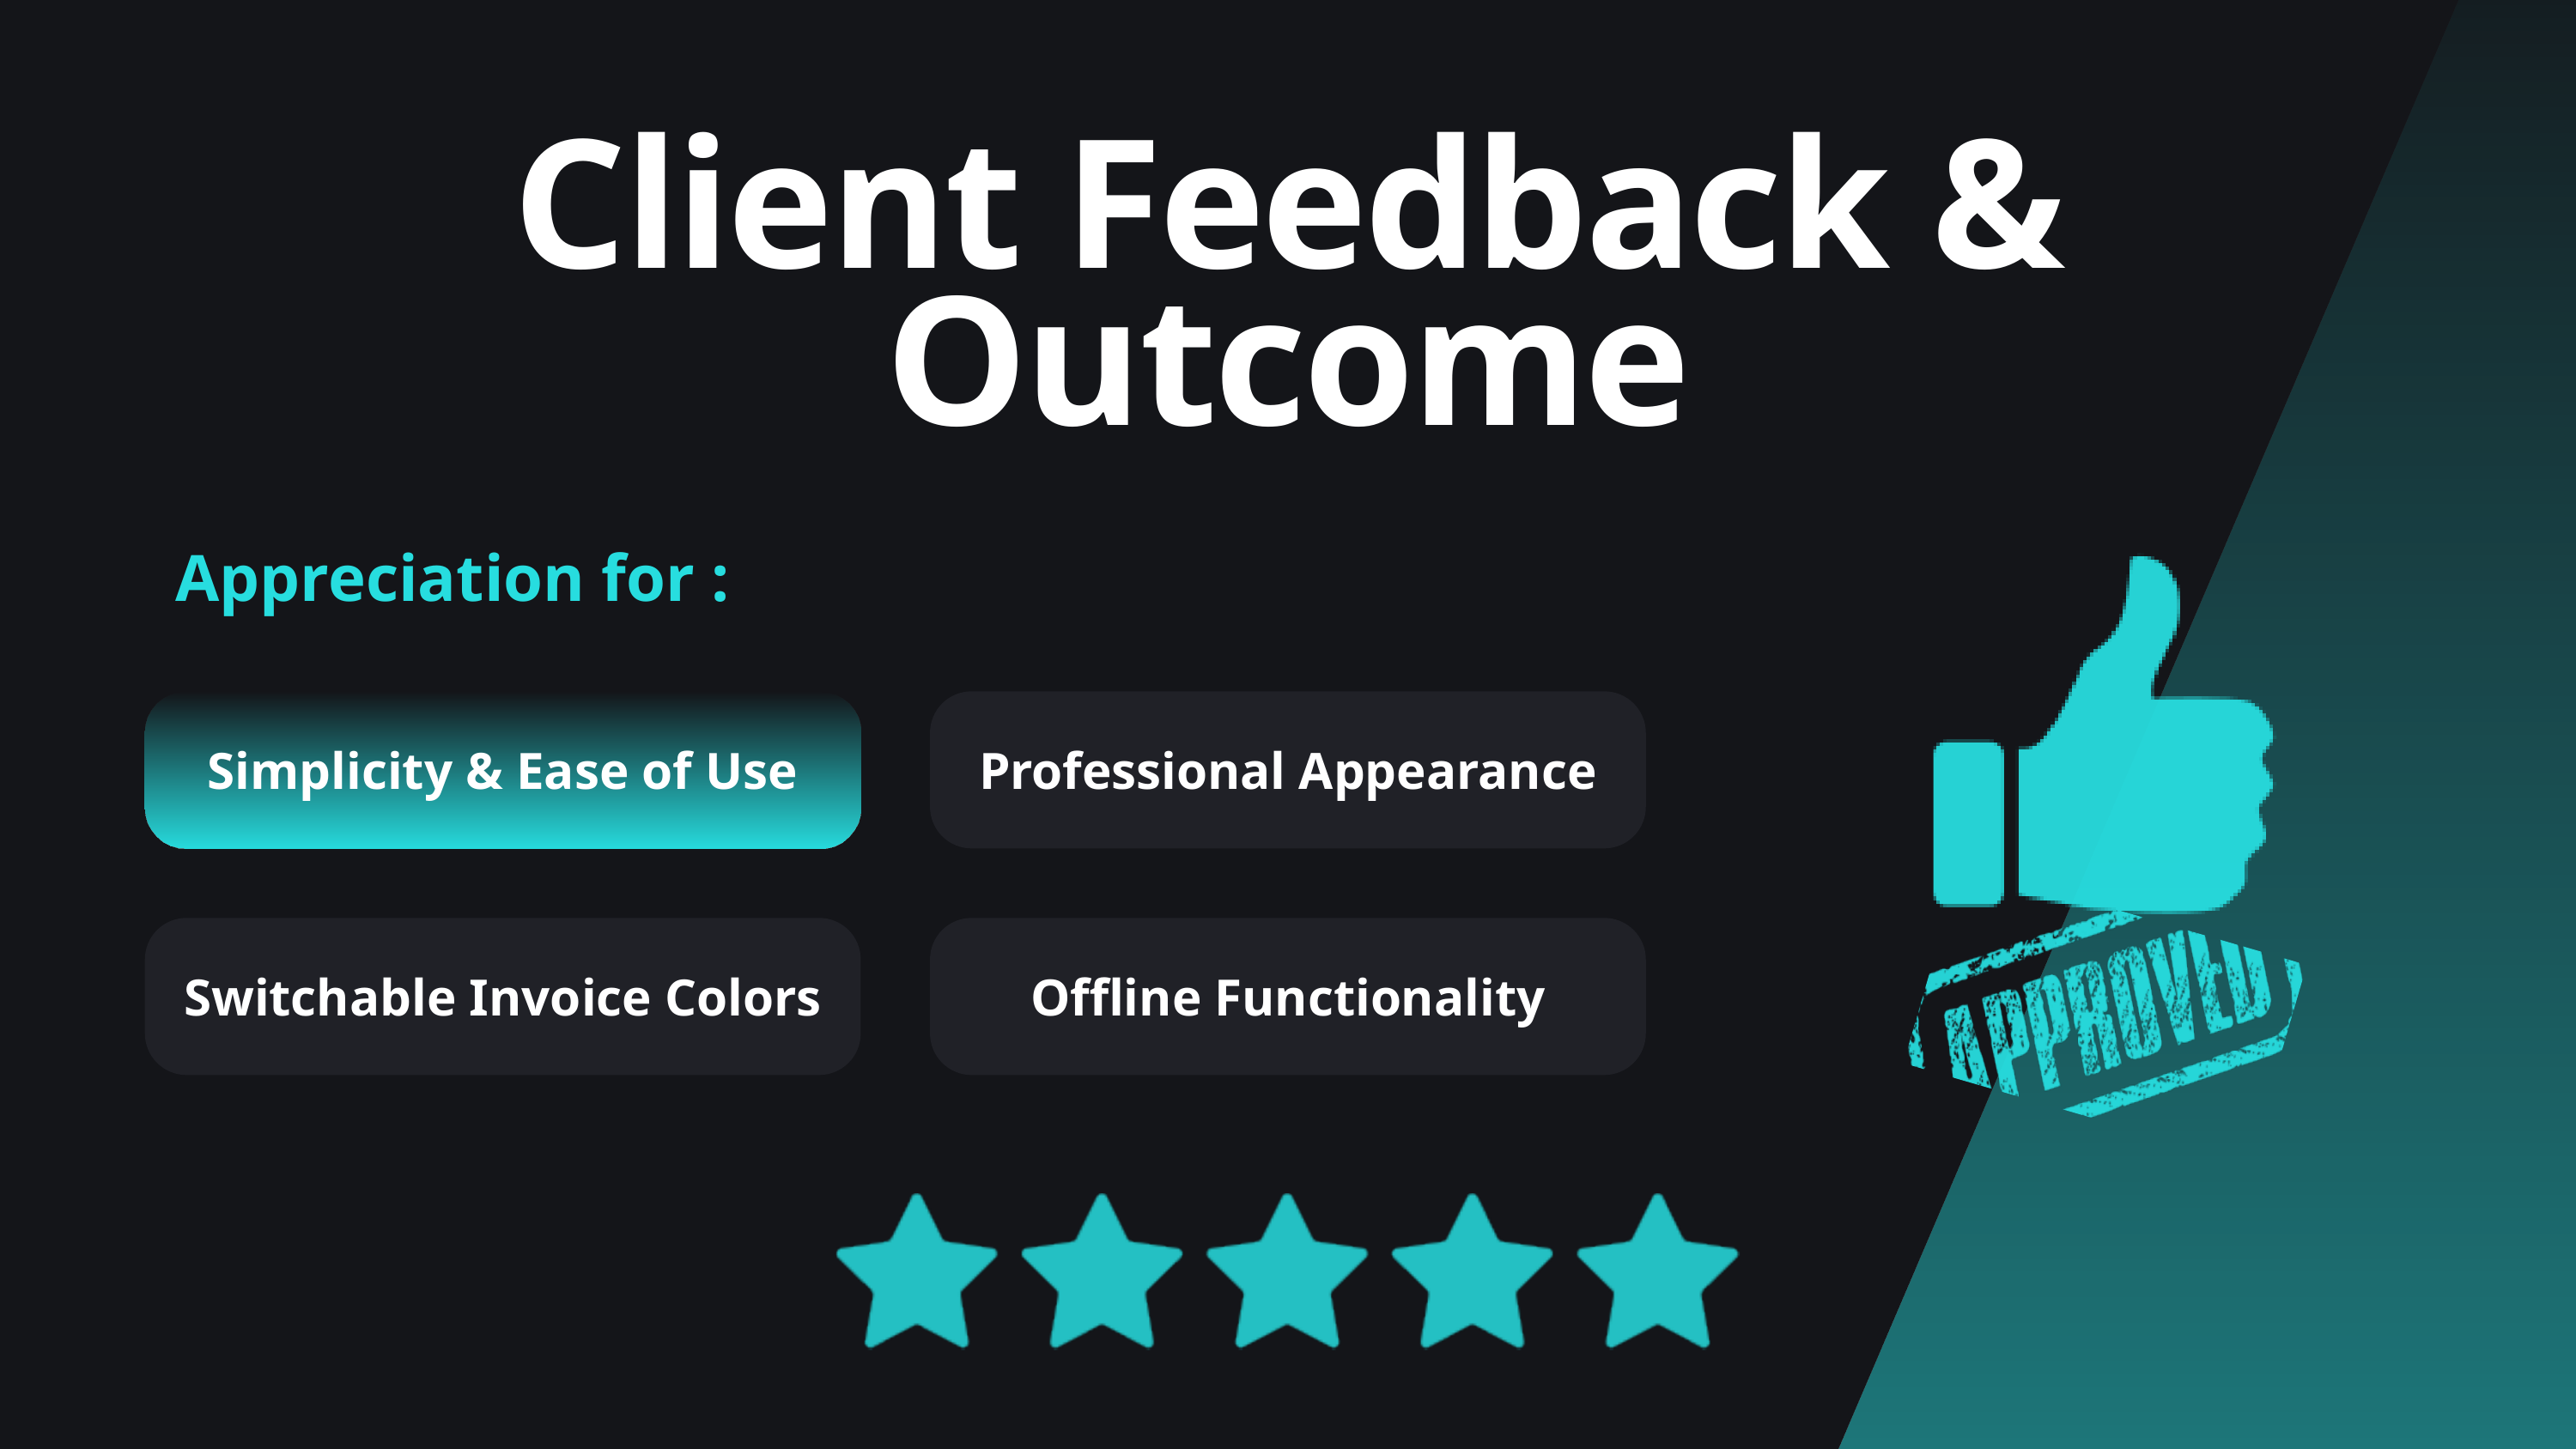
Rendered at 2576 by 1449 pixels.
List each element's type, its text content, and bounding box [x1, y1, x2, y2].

text_box Appreciation for : [175, 524, 1982, 615]
text_box [1933, 615, 1982, 919]
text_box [1988, 209, 2576, 1449]
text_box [144, 691, 861, 849]
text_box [929, 691, 1647, 849]
text_box [835, 1193, 1741, 1350]
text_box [929, 918, 1647, 1076]
text_box Client Feedback & Outcome [234, 146, 2342, 462]
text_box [144, 918, 861, 1076]
text_box [1903, 864, 1982, 1086]
